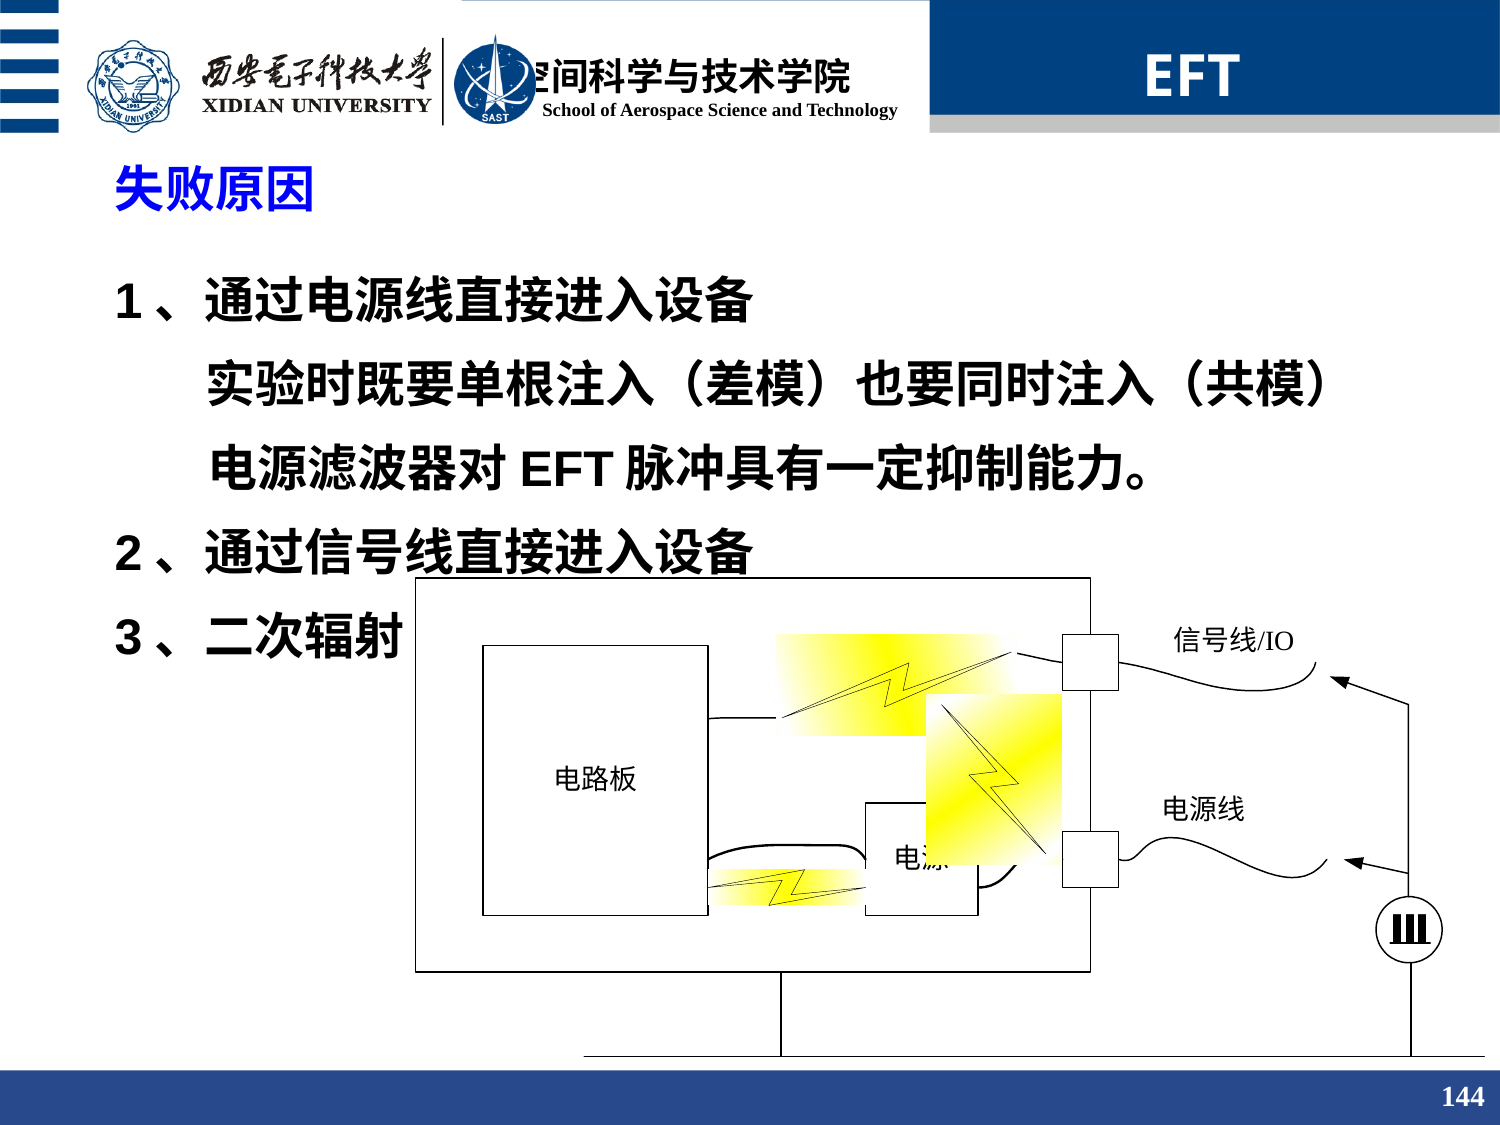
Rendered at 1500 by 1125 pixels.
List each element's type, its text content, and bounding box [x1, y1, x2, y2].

text_box 1、通过电源线直接进入设备 实验时既要单根注入（差模）也要同时注入（共模）电源滤波器对EFT脉冲具有一定抑制能力。 2、通过信号线直接进入设备 3、二次辐射 [99, 237, 1388, 673]
text_box EFT [1127, 20, 1291, 104]
text_box 失败原因 [100, 149, 361, 225]
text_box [412, 574, 1488, 1060]
picture [0, 0, 1500, 1070]
